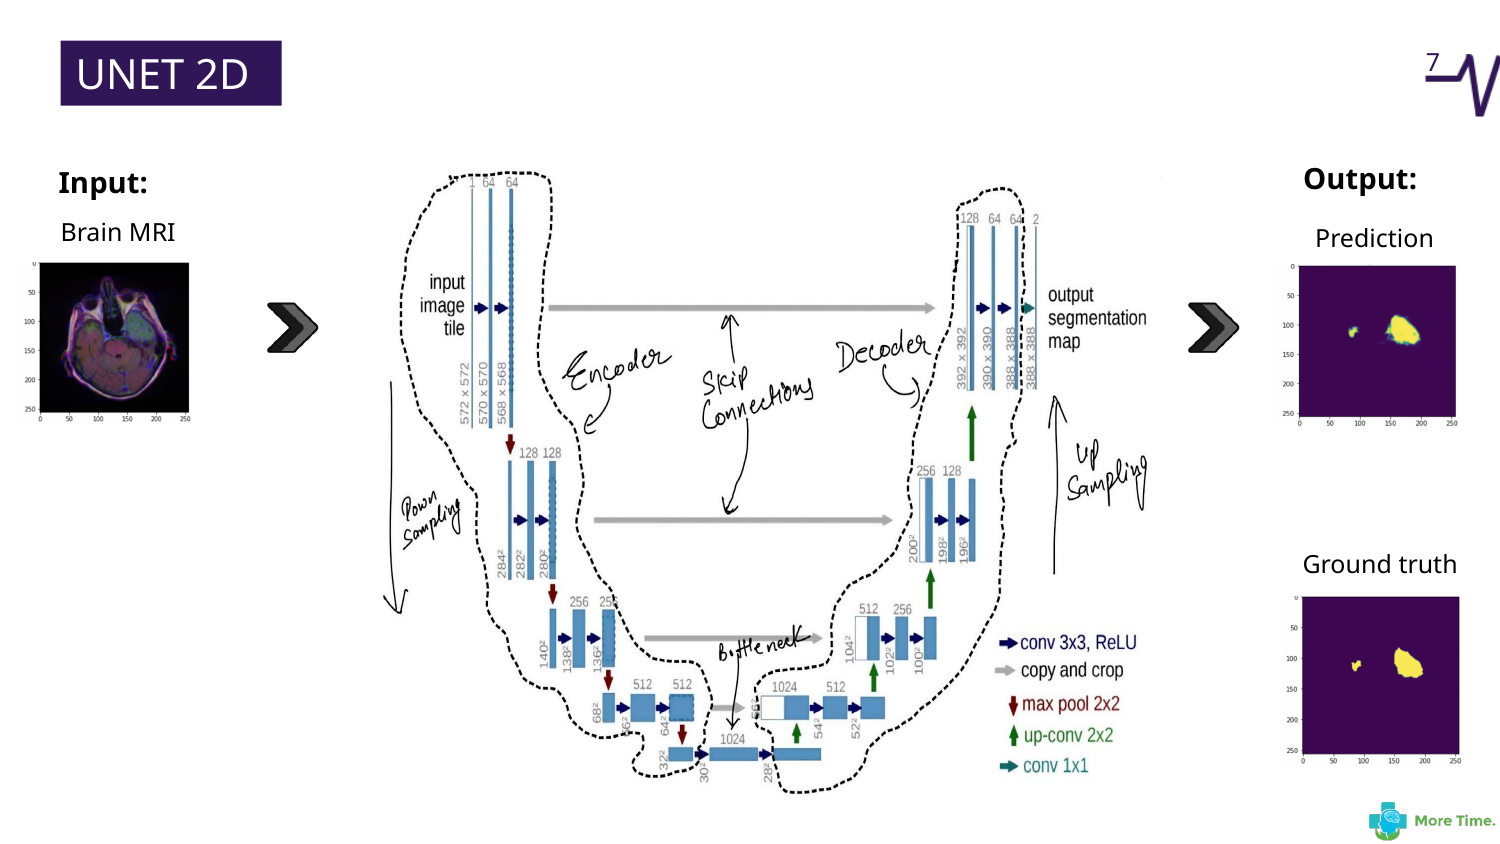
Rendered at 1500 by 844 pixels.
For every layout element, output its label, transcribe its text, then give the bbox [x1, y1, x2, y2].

text_box 7 [1410, 39, 1475, 85]
text_box UNET 2D [60, 40, 282, 106]
text_box Brain MRI [15, 201, 222, 262]
picture [1281, 596, 1468, 766]
picture [259, 293, 326, 360]
text_box Ground truth [1266, 541, 1494, 587]
picture [1180, 293, 1247, 360]
text_box Output: [1256, 145, 1464, 211]
picture [19, 262, 194, 425]
picture [362, 170, 1163, 799]
text_box Prediction [1277, 207, 1473, 268]
picture [1275, 264, 1462, 427]
picture [1362, 798, 1500, 844]
picture [1425, 52, 1500, 119]
text_box Input: [0, 149, 207, 215]
